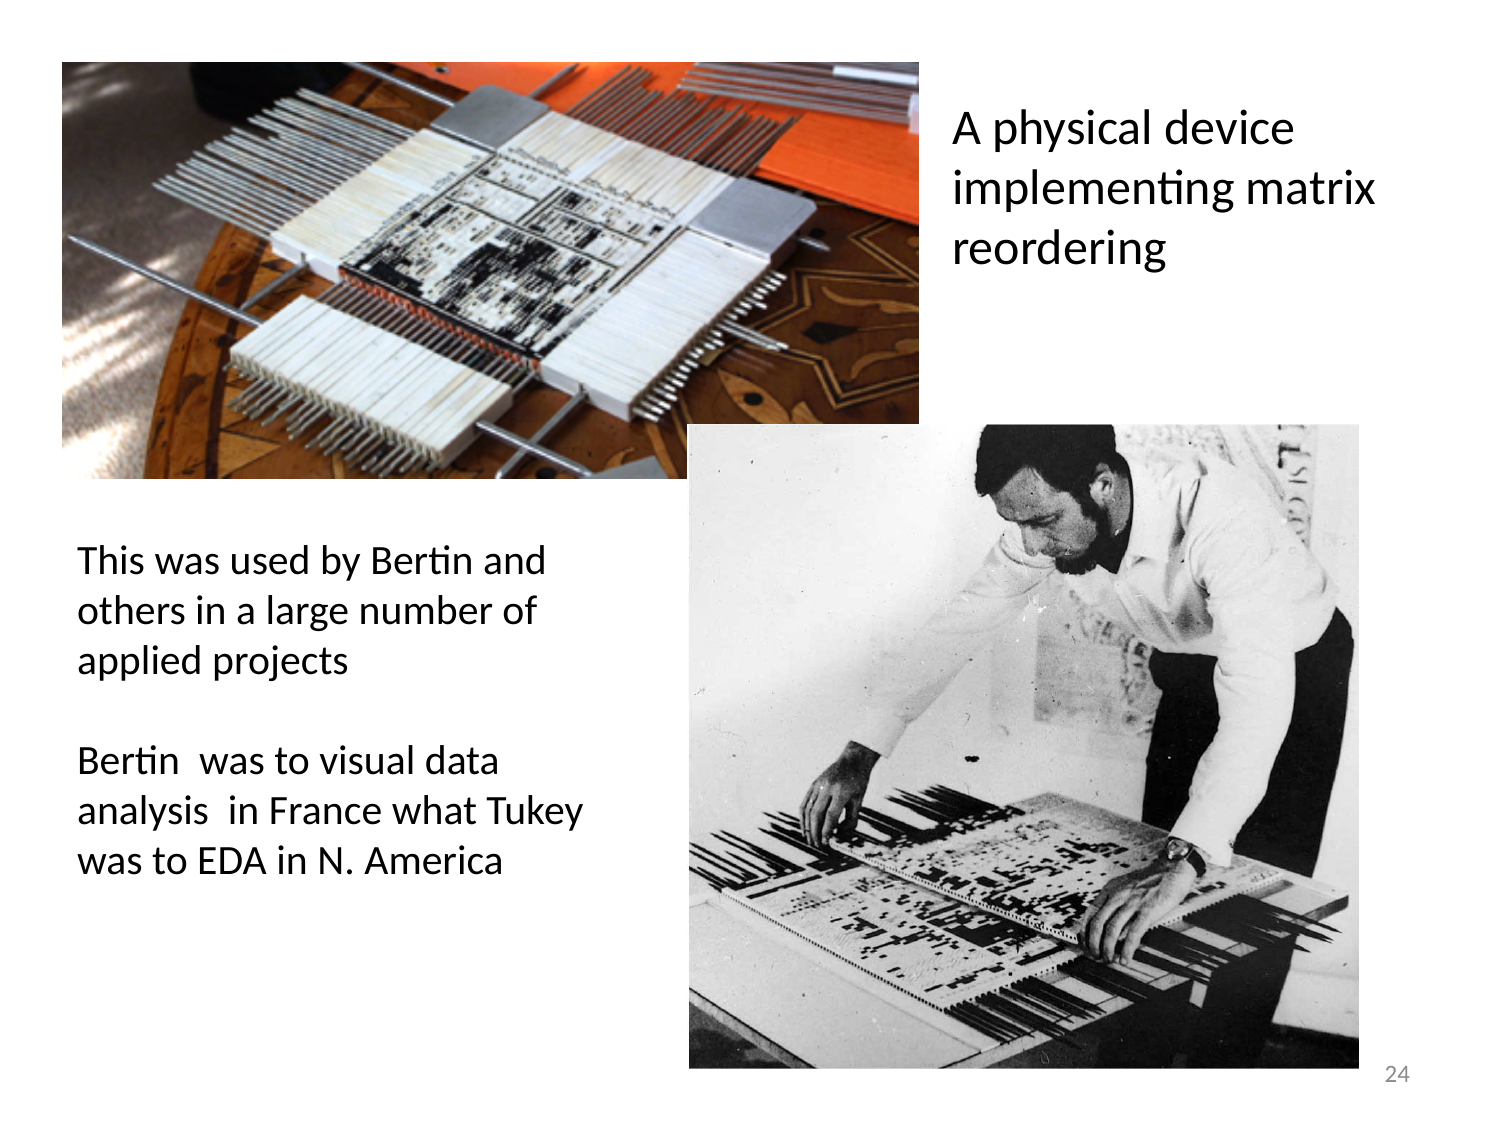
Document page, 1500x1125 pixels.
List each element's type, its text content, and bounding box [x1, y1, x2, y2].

text_box This was used by Bertin and others in a large number of applied projects Bertin was to visual data analysis in France what Tukey was to EDA in N. America [62, 525, 650, 935]
picture [62, 62, 1359, 1070]
text_box A physical device implementing matrix reordering [937, 87, 1438, 283]
slide_number 24 [1074, 1042, 1425, 1103]
